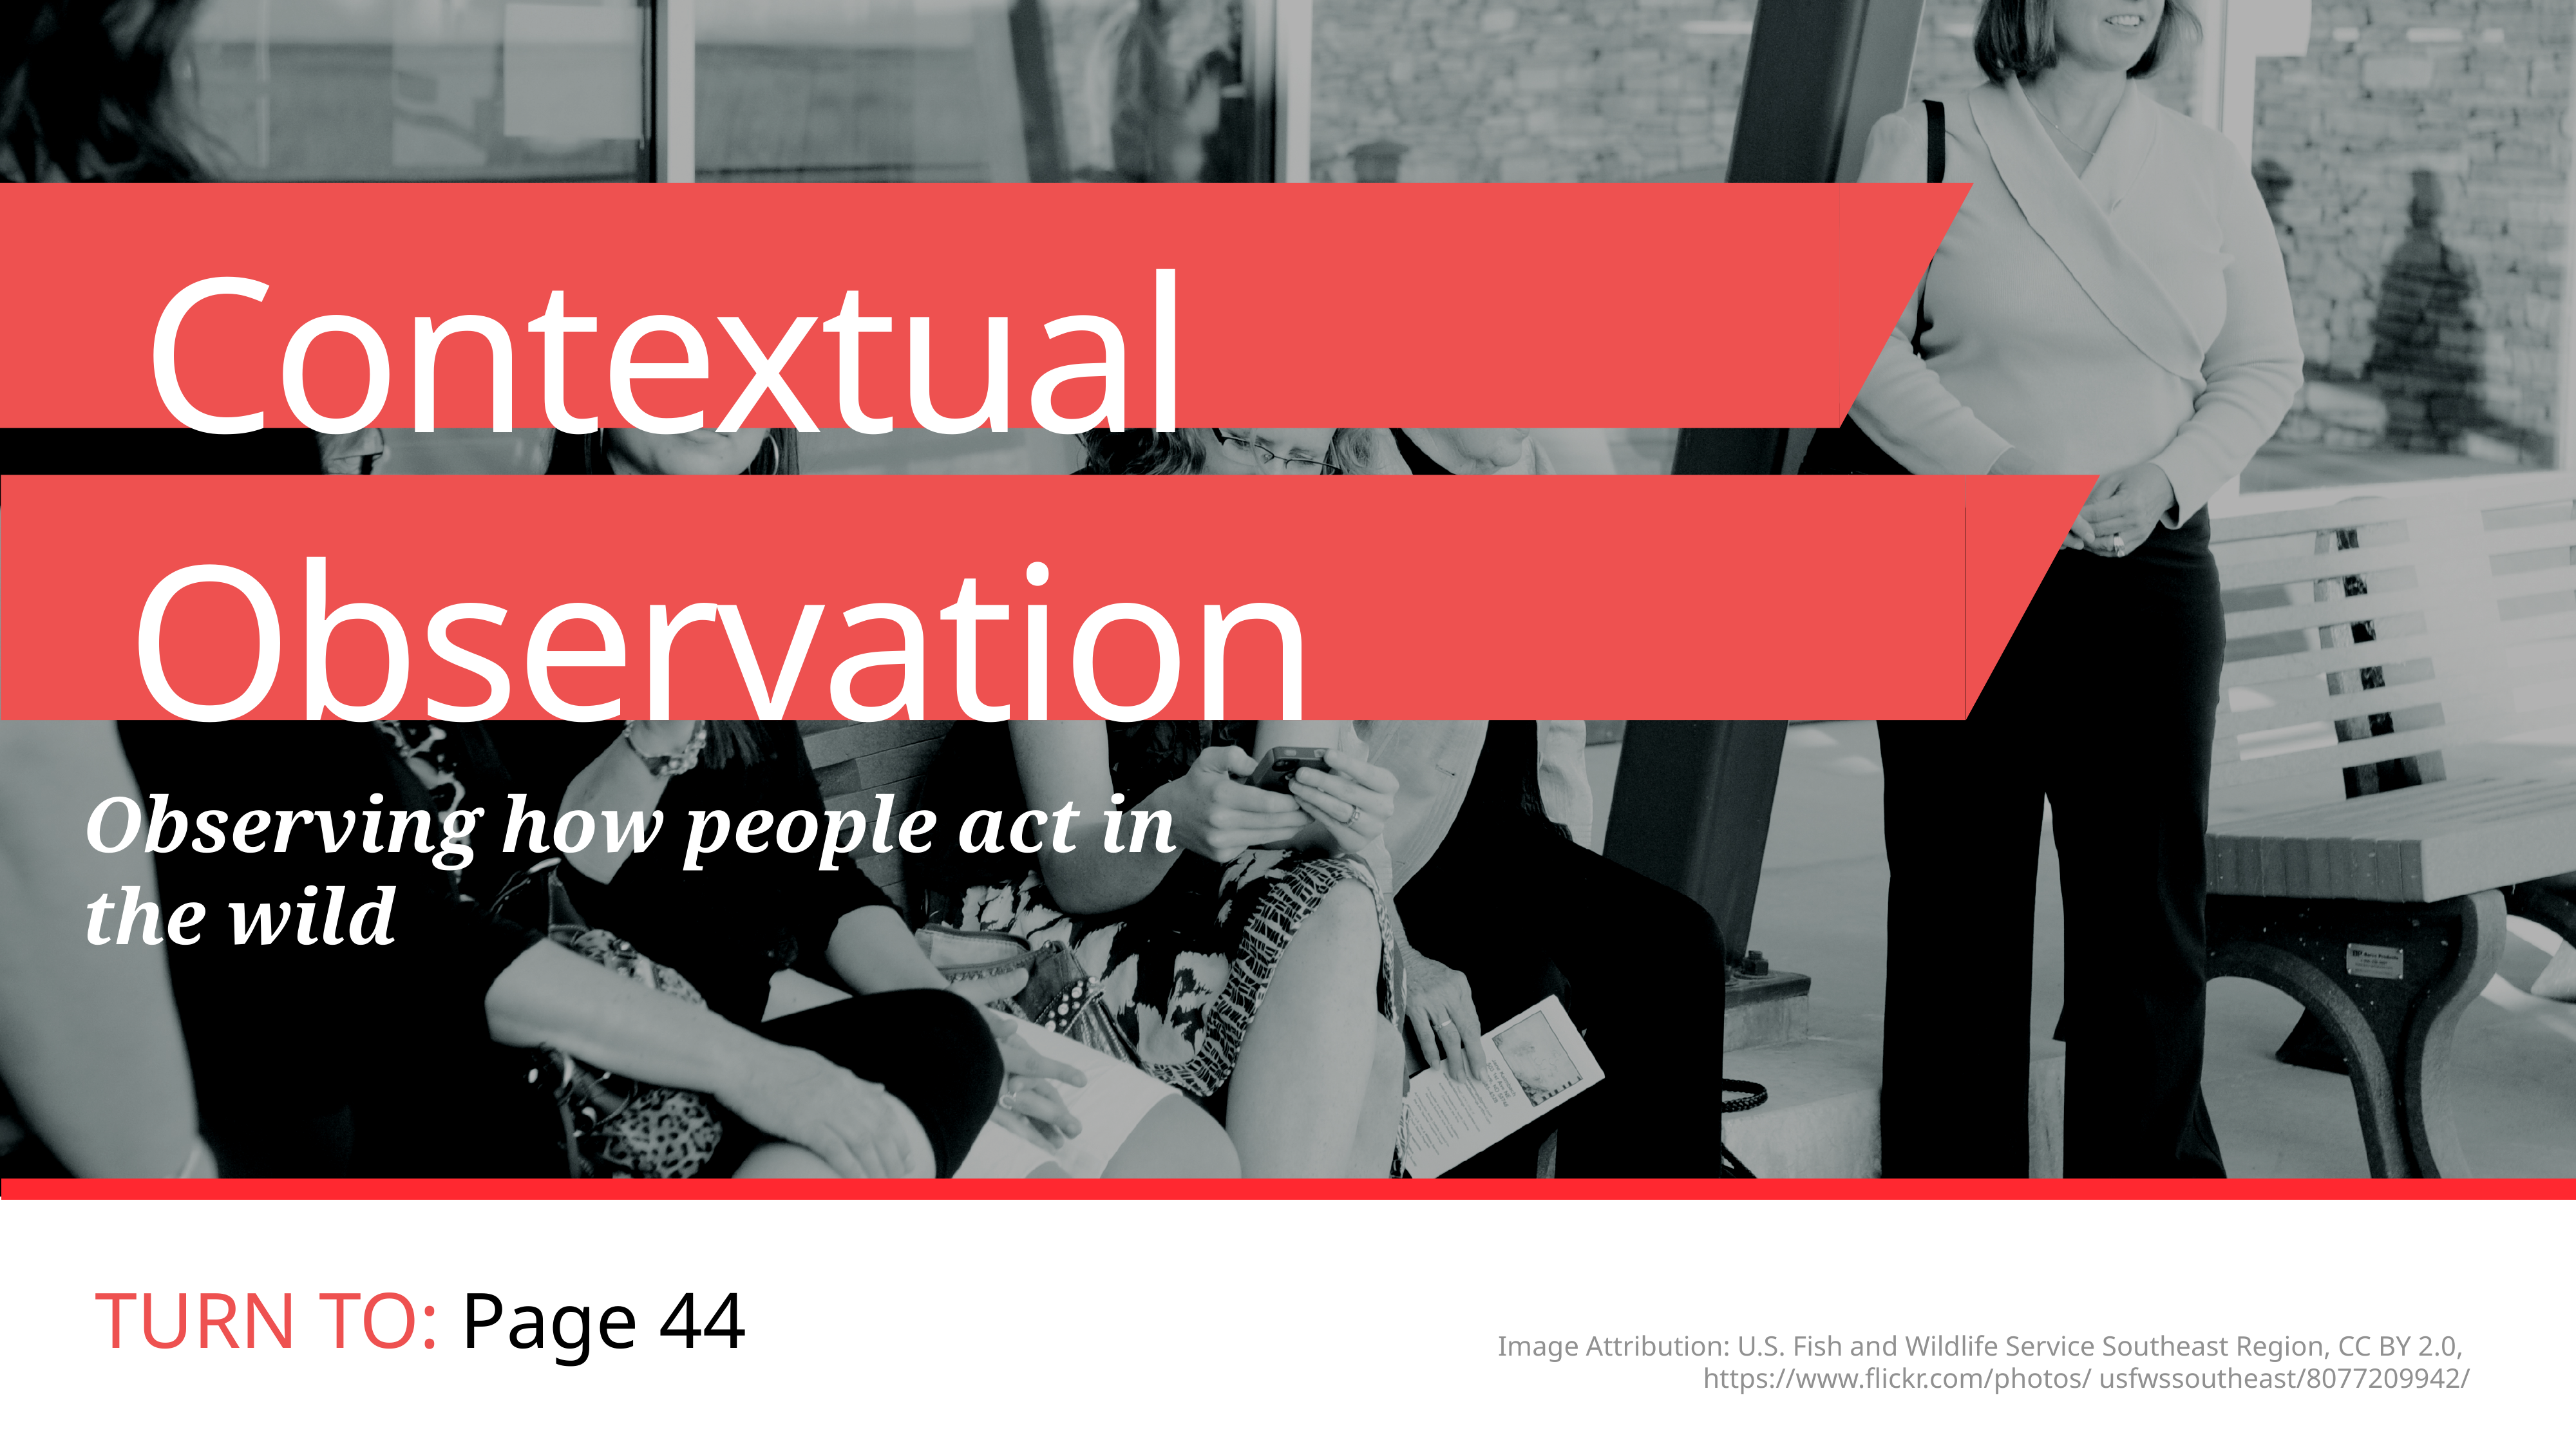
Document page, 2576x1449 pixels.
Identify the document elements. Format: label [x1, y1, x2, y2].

text_box [0, 0, 2576, 1401]
